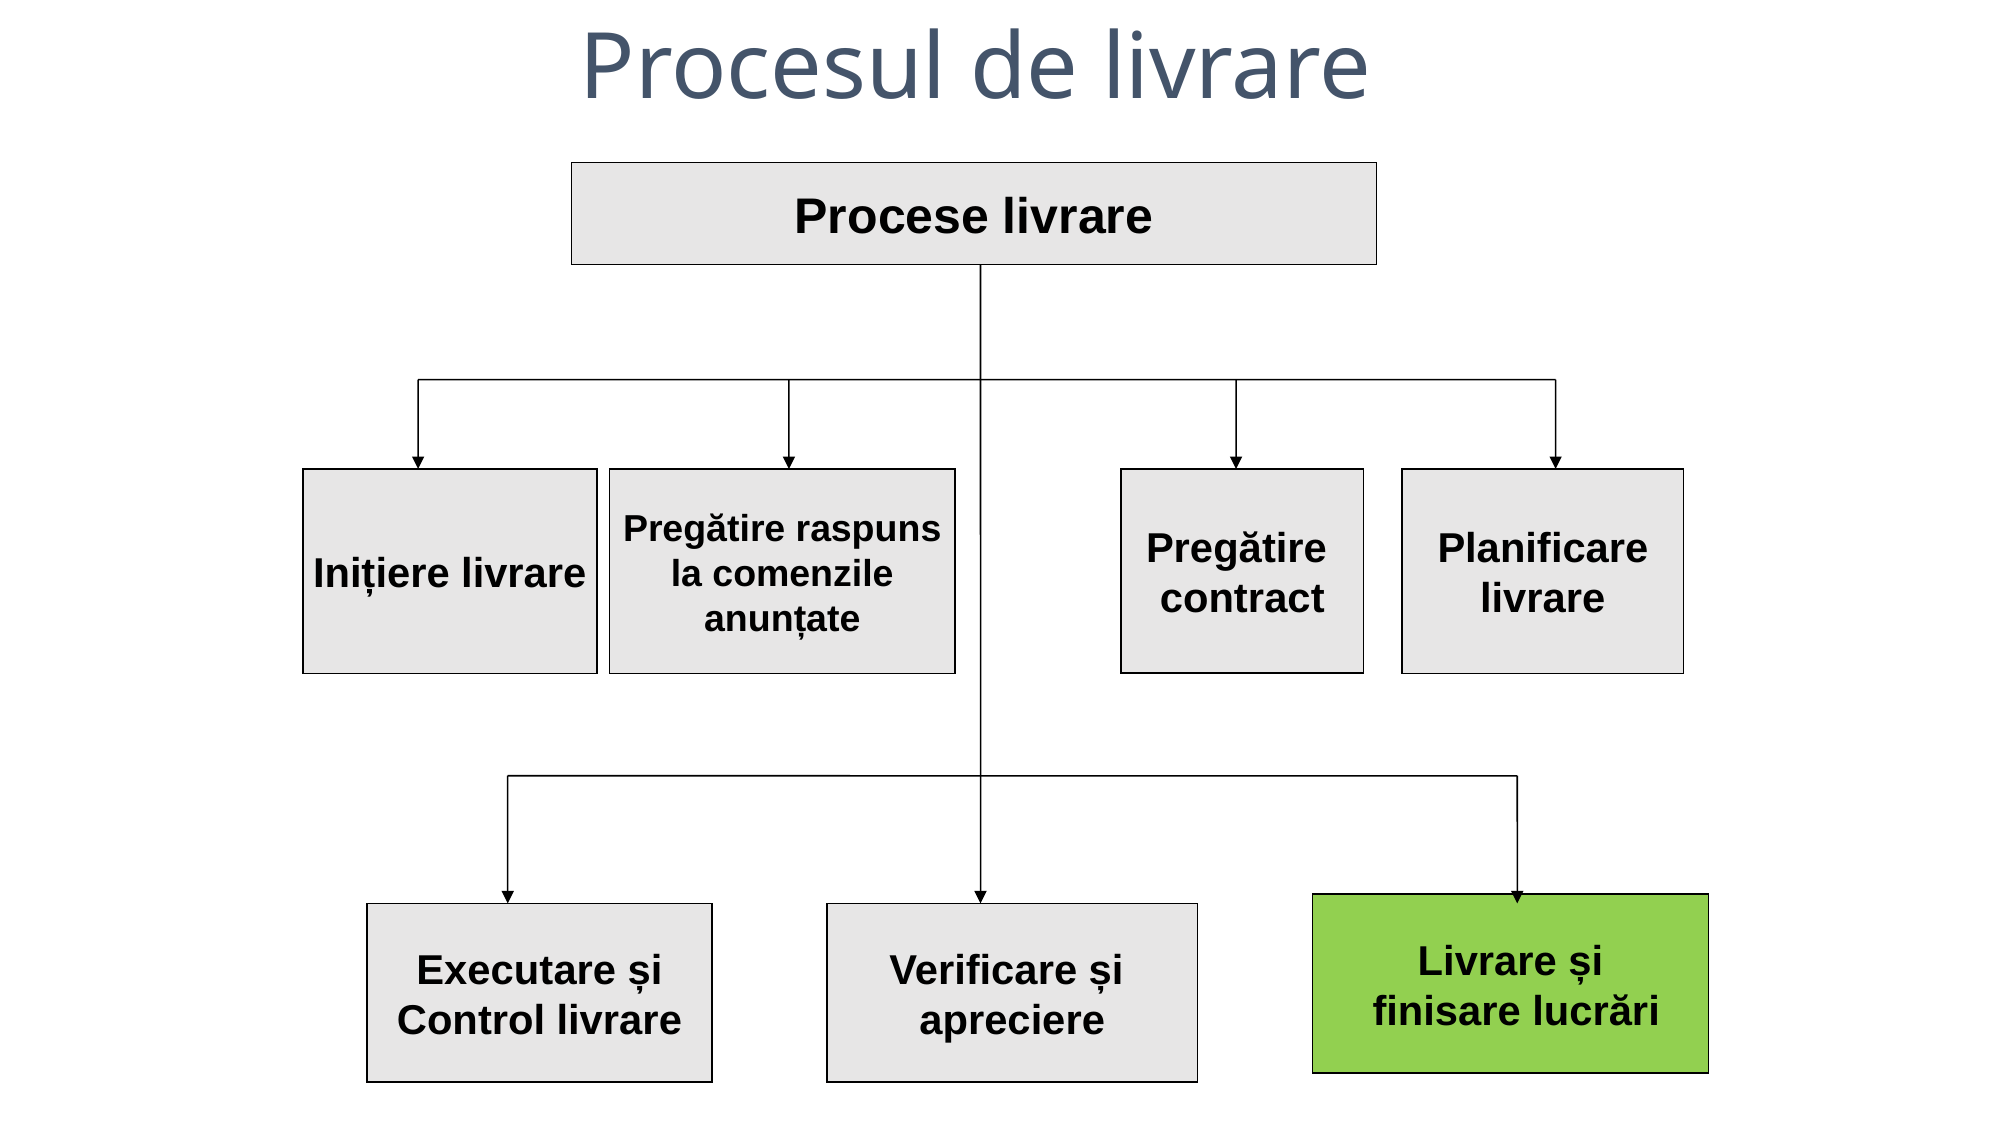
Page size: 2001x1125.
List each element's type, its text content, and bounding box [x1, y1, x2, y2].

text_box Procesul de livrare [396, 0, 1556, 125]
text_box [303, 162, 1709, 1083]
